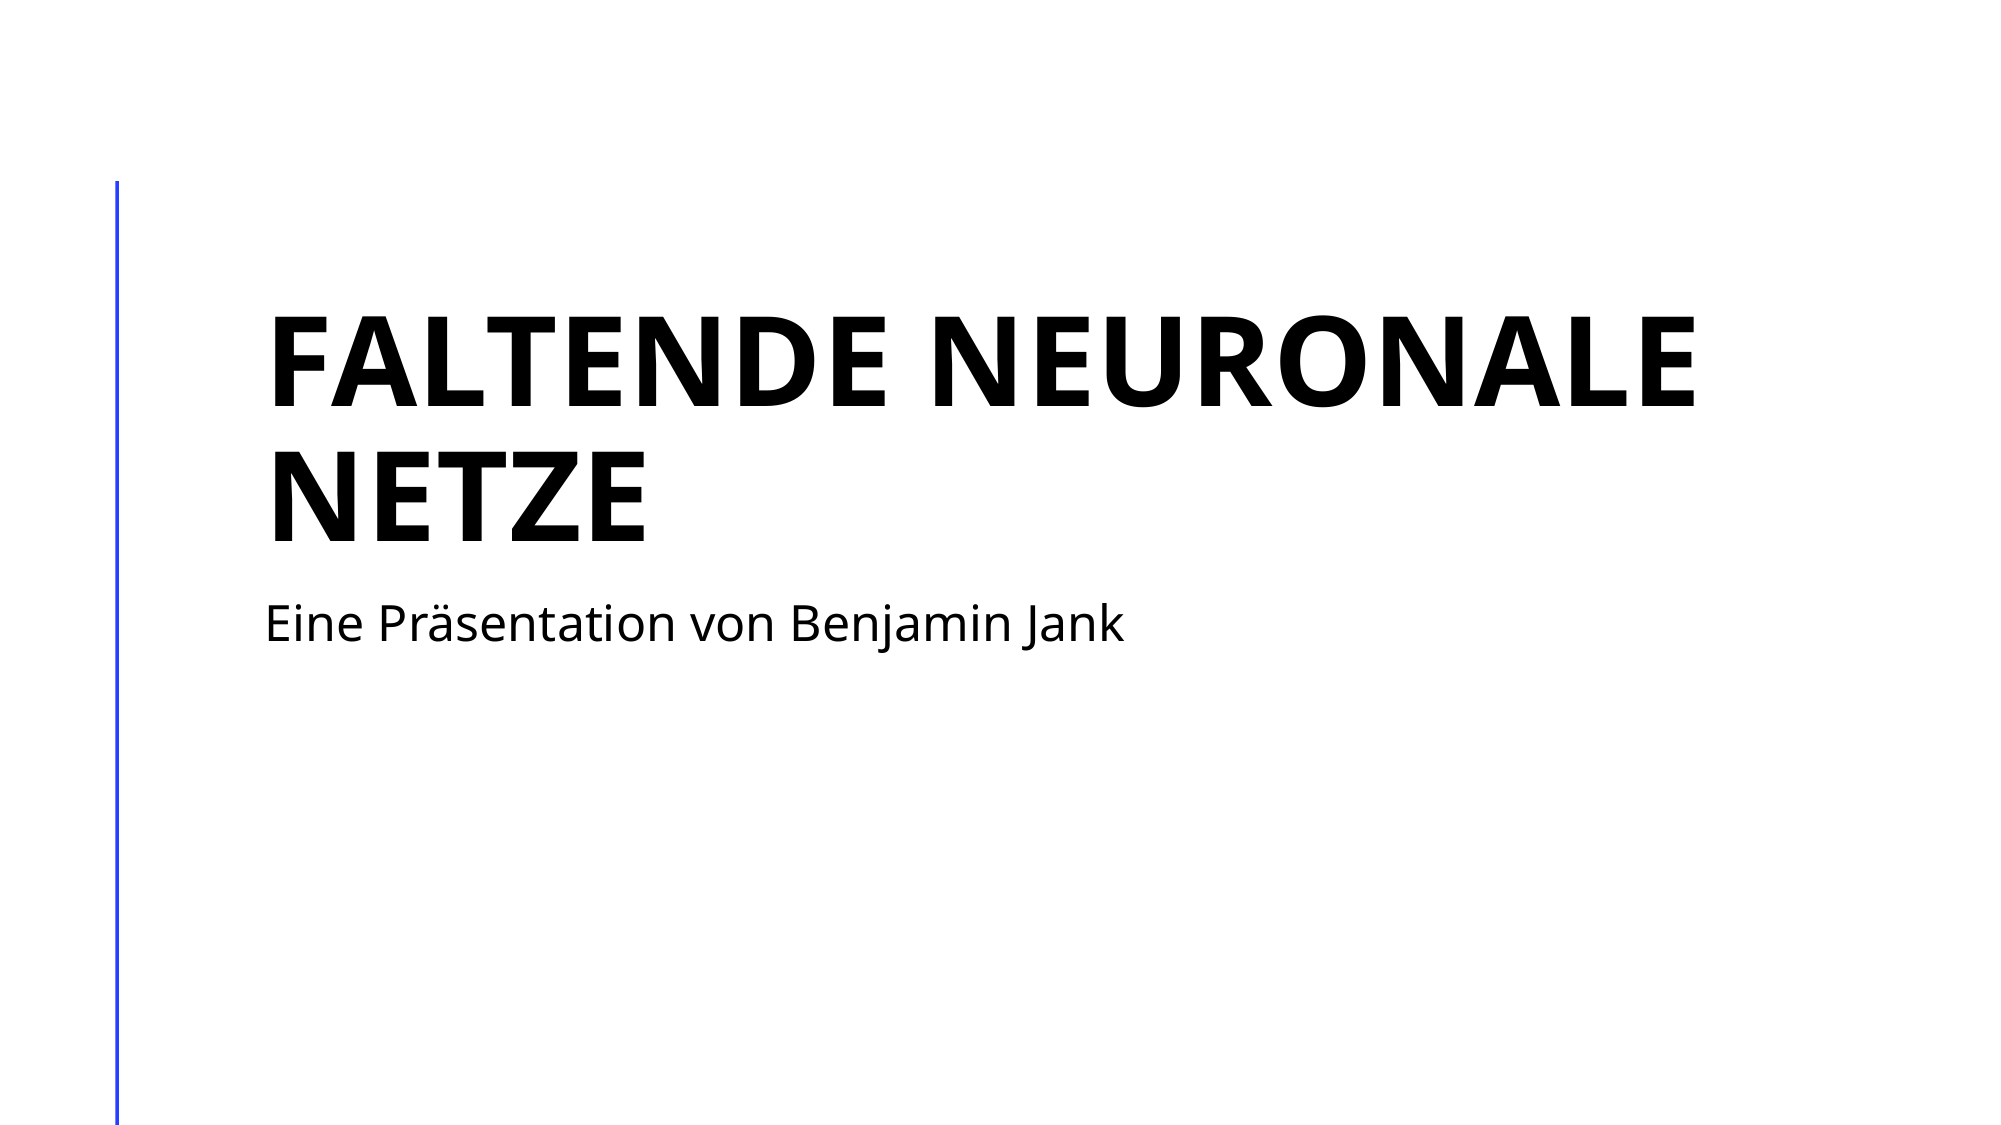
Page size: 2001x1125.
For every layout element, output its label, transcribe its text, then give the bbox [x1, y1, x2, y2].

title Faltende neuronale netze [249, 184, 1750, 576]
subtitle Eine Präsentation von Benjamin Jank [249, 590, 1750, 863]
